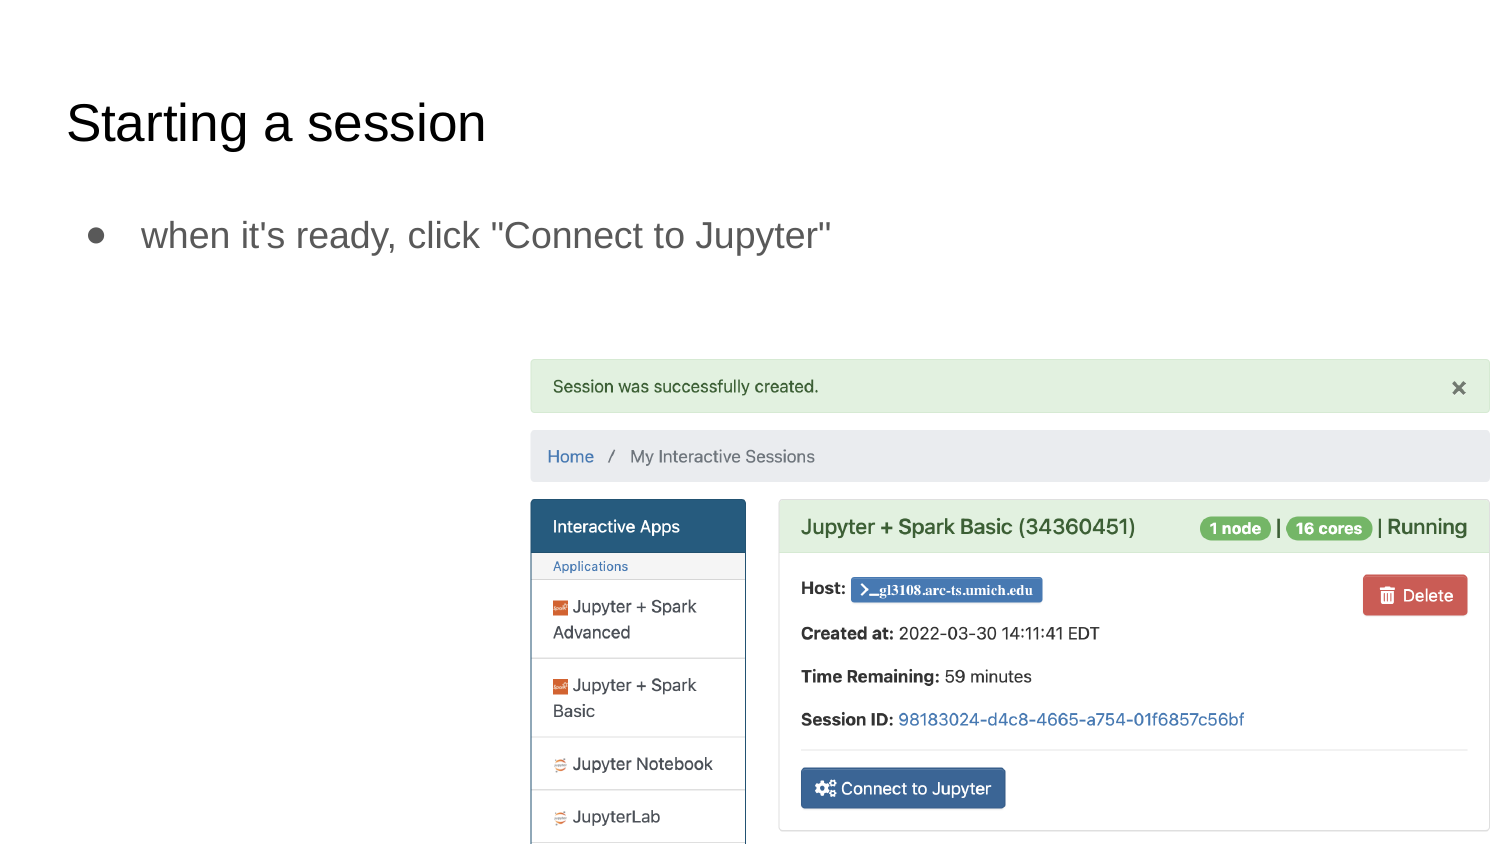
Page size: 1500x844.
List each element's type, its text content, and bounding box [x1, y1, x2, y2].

title Starting a session [51, 72, 1449, 167]
picture [523, 348, 1500, 844]
list when it's ready, click "Connect to Jupyter" [51, 189, 1449, 750]
